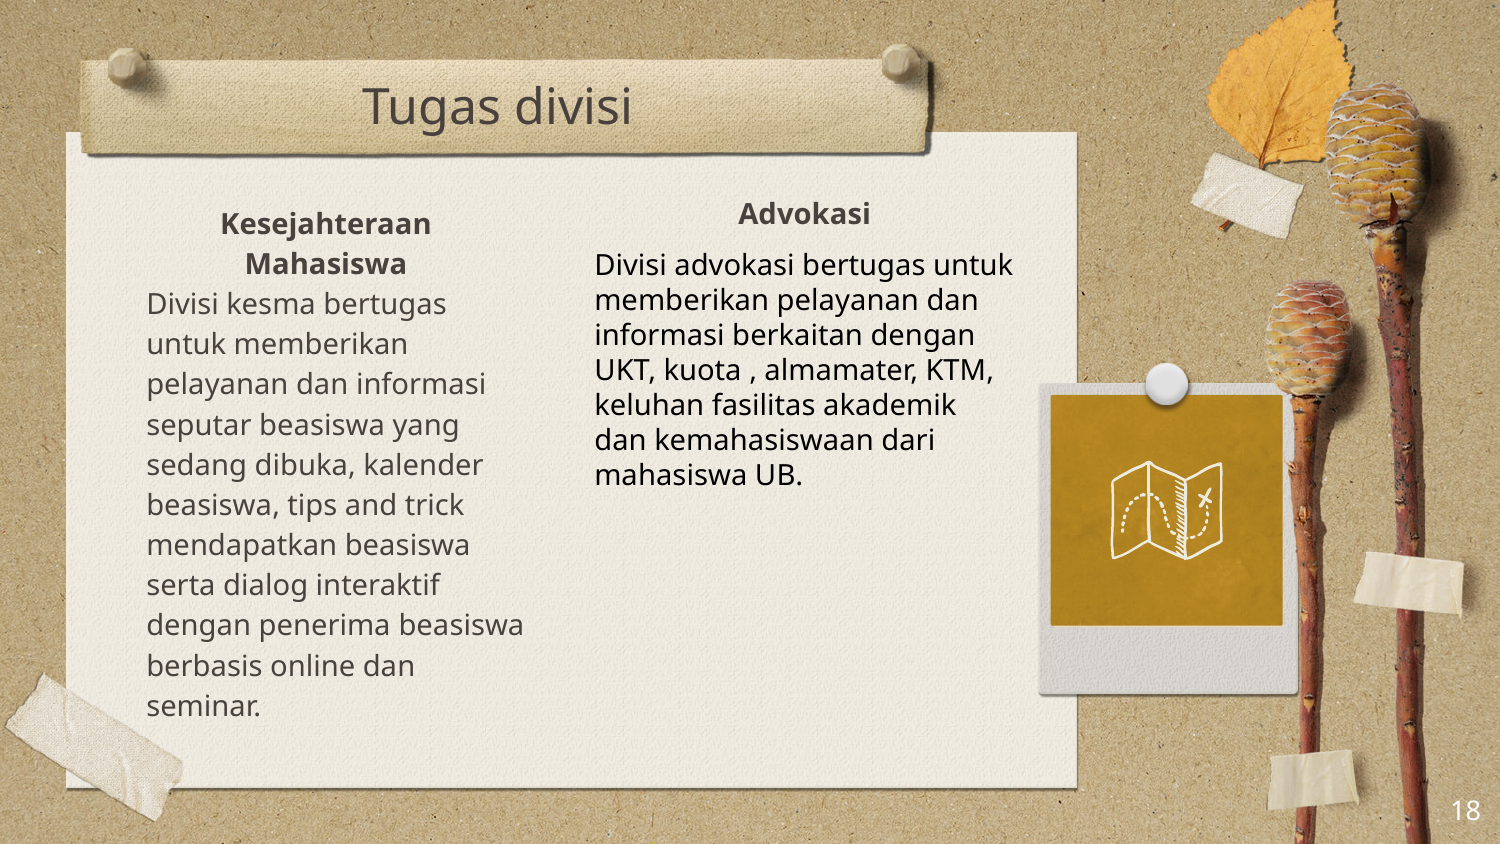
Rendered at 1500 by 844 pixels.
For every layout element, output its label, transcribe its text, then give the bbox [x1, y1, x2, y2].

list Kesejahteraan Mahasiswa Divisi kesma bertugas untuk memberikan pelayanan dan informasi seputar beasiswa yang sedang dibuka, kalender beasiswa, tips and trick mendapatkan beasiswa serta dialog interaktif dengan penerima beasiswa berbasis online dan seminar. [125, 199, 535, 725]
picture [0, 0, 1500, 844]
text_box Advokasi Divisi advokasi bertugas untuk memberikan pelayanan dan informasi berkaitan dengan UKT, kuota , almamater, KTM, keluhan fasilitas akademik dan kemahasiswaan dari mahasiswa UB. [594, 189, 1016, 725]
title Tugas divisi [83, 62, 926, 154]
slide_number 18 [1391, 779, 1482, 844]
